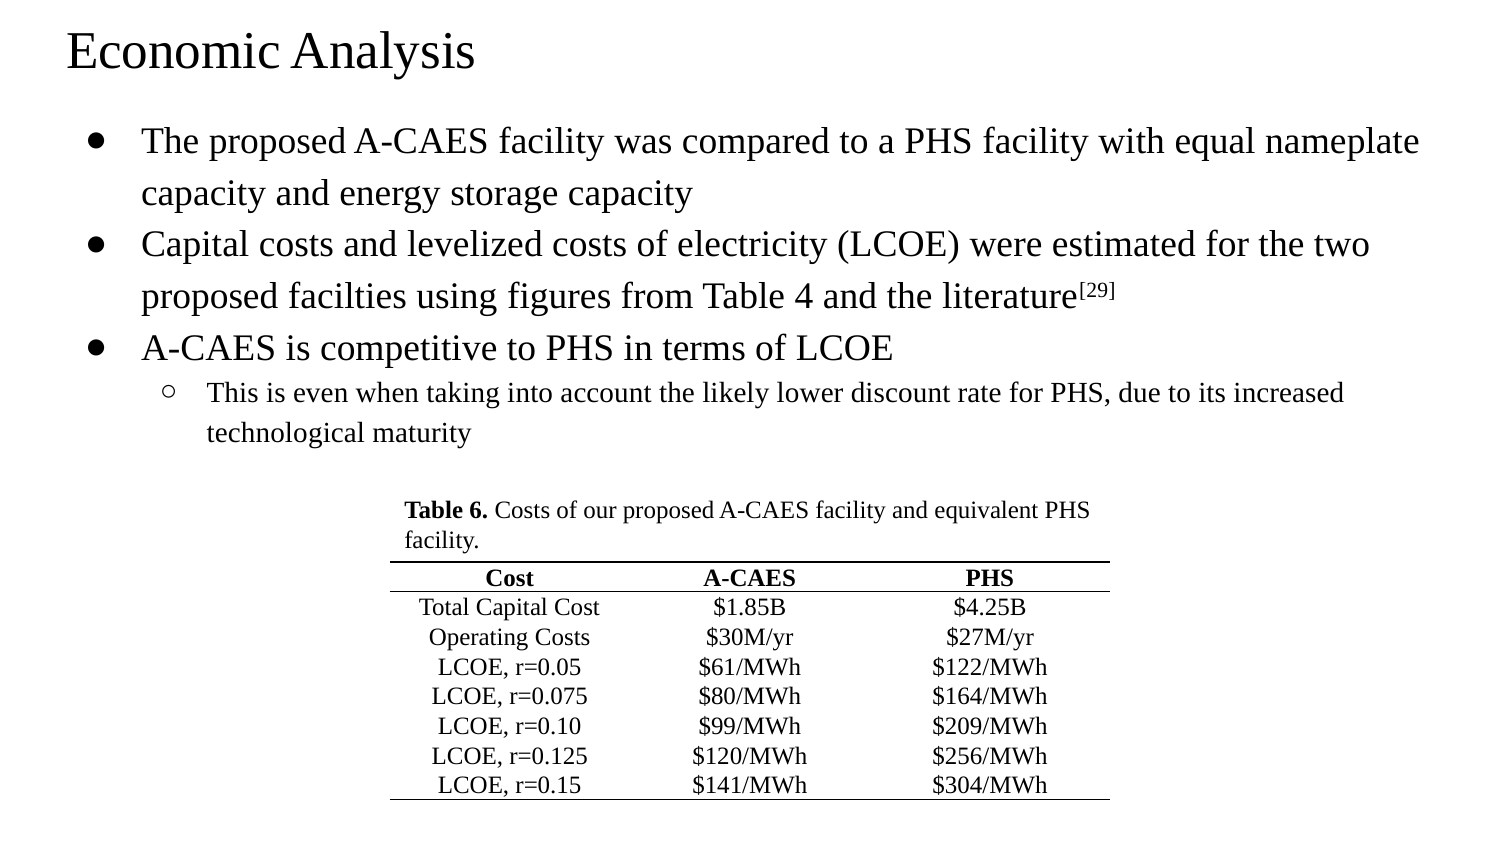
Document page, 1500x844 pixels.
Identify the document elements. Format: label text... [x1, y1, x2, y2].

table_header A-CAES [630, 563, 870, 591]
table_cell $120/MWh [630, 740, 870, 770]
table_cell $4.25B [870, 592, 1110, 621]
table_header PHS [870, 563, 1110, 591]
table_cell $27M/yr [870, 621, 1110, 651]
table_cell $1.85B [630, 592, 870, 621]
table_cell $30M/yr [630, 621, 870, 651]
table_cell $80/MWh [630, 681, 870, 710]
table_cell LCOE, r=0.125 [390, 740, 630, 770]
table_cell $141/MWh [630, 770, 870, 799]
table_cell Operating Costs [390, 621, 630, 651]
table_cell Total Capital Cost [390, 592, 630, 621]
title Economic Analysis [51, 0, 1449, 94]
table_cell LCOE, r=0.10 [390, 710, 630, 740]
list The proposed A-CAES facility was compared to a PHS facility with equal nameplate capacity and energy storage capacity Capital costs and levelized costs of electricity (LCOE) were estimated for the two proposed facilties using figures from Table 4 and the literature[29] A-CAES is competitive to PHS in terms of LCOE This is even when taking into account the likely lower discount rate for PHS, due to its increased technological maturity [51, 94, 1449, 655]
table_cell $164/MWh [870, 681, 1110, 710]
table_cell $99/MWh [630, 710, 870, 740]
table_cell $304/MWh [870, 770, 1110, 799]
text_box Table 6. Costs of our proposed A-CAES facility and equivalent PHS facility. [389, 485, 1124, 561]
table_cell $209/MWh [870, 710, 1110, 740]
table_cell $122/MWh [870, 651, 1110, 681]
table_cell LCOE, r=0.075 [390, 681, 630, 710]
table_cell LCOE, r=0.15 [390, 770, 630, 799]
table_header Cost [390, 563, 630, 591]
table_cell $61/MWh [630, 651, 870, 681]
table_cell LCOE, r=0.05 [390, 651, 630, 681]
table_cell $256/MWh [870, 740, 1110, 770]
